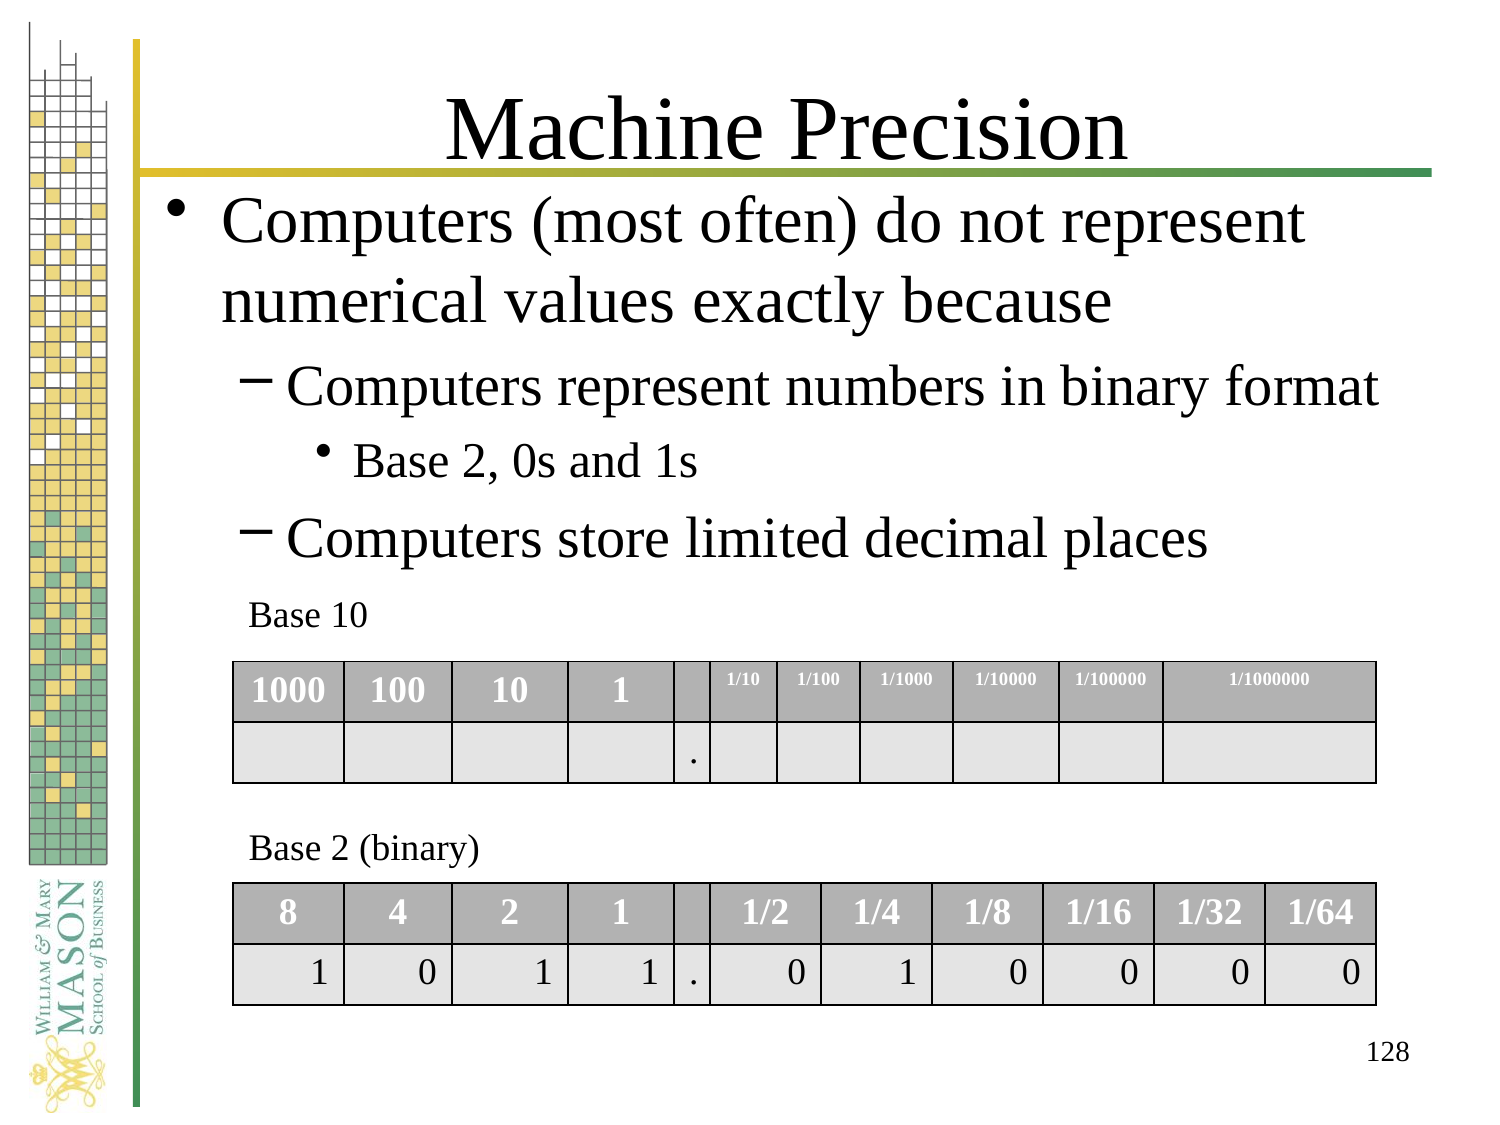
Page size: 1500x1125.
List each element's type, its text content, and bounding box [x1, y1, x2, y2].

text_box Base 2 (binary) [233, 815, 496, 876]
table_header 1/100 [778, 662, 859, 721]
table_header 1/2 [711, 884, 820, 943]
table_cell 0 [1044, 945, 1153, 1004]
list Computers (most often) do not represent numerical values exactly because Computers represent numbers in binary format Base 2, 0s and 1s Computers store limited decimal places [150, 168, 1425, 936]
slide_number 128 [1048, 1024, 1426, 1103]
table_cell . [675, 945, 709, 1004]
table_header 1/1000 [861, 662, 952, 721]
table_cell 1 [569, 945, 673, 1004]
table_header 1/10 [711, 662, 776, 721]
table_header 1/10000 [954, 662, 1058, 721]
table_cell [778, 723, 859, 782]
table_cell 0 [711, 945, 820, 1004]
table_header 1 [569, 662, 673, 721]
table_cell 0 [933, 945, 1042, 1004]
table_header 1/8 [933, 884, 1042, 943]
table_cell 0 [345, 945, 451, 1004]
slide_number 65 [29, 879, 107, 1113]
table_header 1/32 [1155, 884, 1264, 943]
table_header 1/4 [822, 884, 931, 943]
table_cell [1060, 723, 1162, 782]
table_header 1 [569, 884, 673, 943]
table_header 1/1000000 [1164, 662, 1375, 721]
table_cell [954, 723, 1058, 782]
table_cell [234, 723, 343, 782]
table_cell [453, 723, 567, 782]
table_cell 1 [234, 945, 343, 1004]
table_cell 1 [453, 945, 567, 1004]
text_box Base 10 [233, 582, 384, 642]
table_header 8 [234, 884, 343, 943]
table_header 10 [453, 662, 567, 721]
table_header 1/100000 [1060, 662, 1162, 721]
table_header 1/64 [1266, 884, 1375, 943]
table_header [675, 662, 709, 721]
table_cell 1 [822, 945, 931, 1004]
table_cell [1164, 723, 1375, 782]
table_cell . [675, 723, 709, 782]
table_header 1/16 [1044, 884, 1153, 943]
title Machine Precision [150, 45, 1425, 168]
table_header [675, 884, 709, 943]
table_header 4 [345, 884, 451, 943]
table_cell [861, 723, 952, 782]
table_header 1000 [234, 662, 343, 721]
table_cell 0 [1266, 945, 1375, 1004]
table_cell [569, 723, 673, 782]
table_cell [345, 723, 451, 782]
table_cell [711, 723, 776, 782]
table_cell 0 [1155, 945, 1264, 1004]
table_header 2 [453, 884, 567, 943]
table_header 100 [345, 662, 451, 721]
